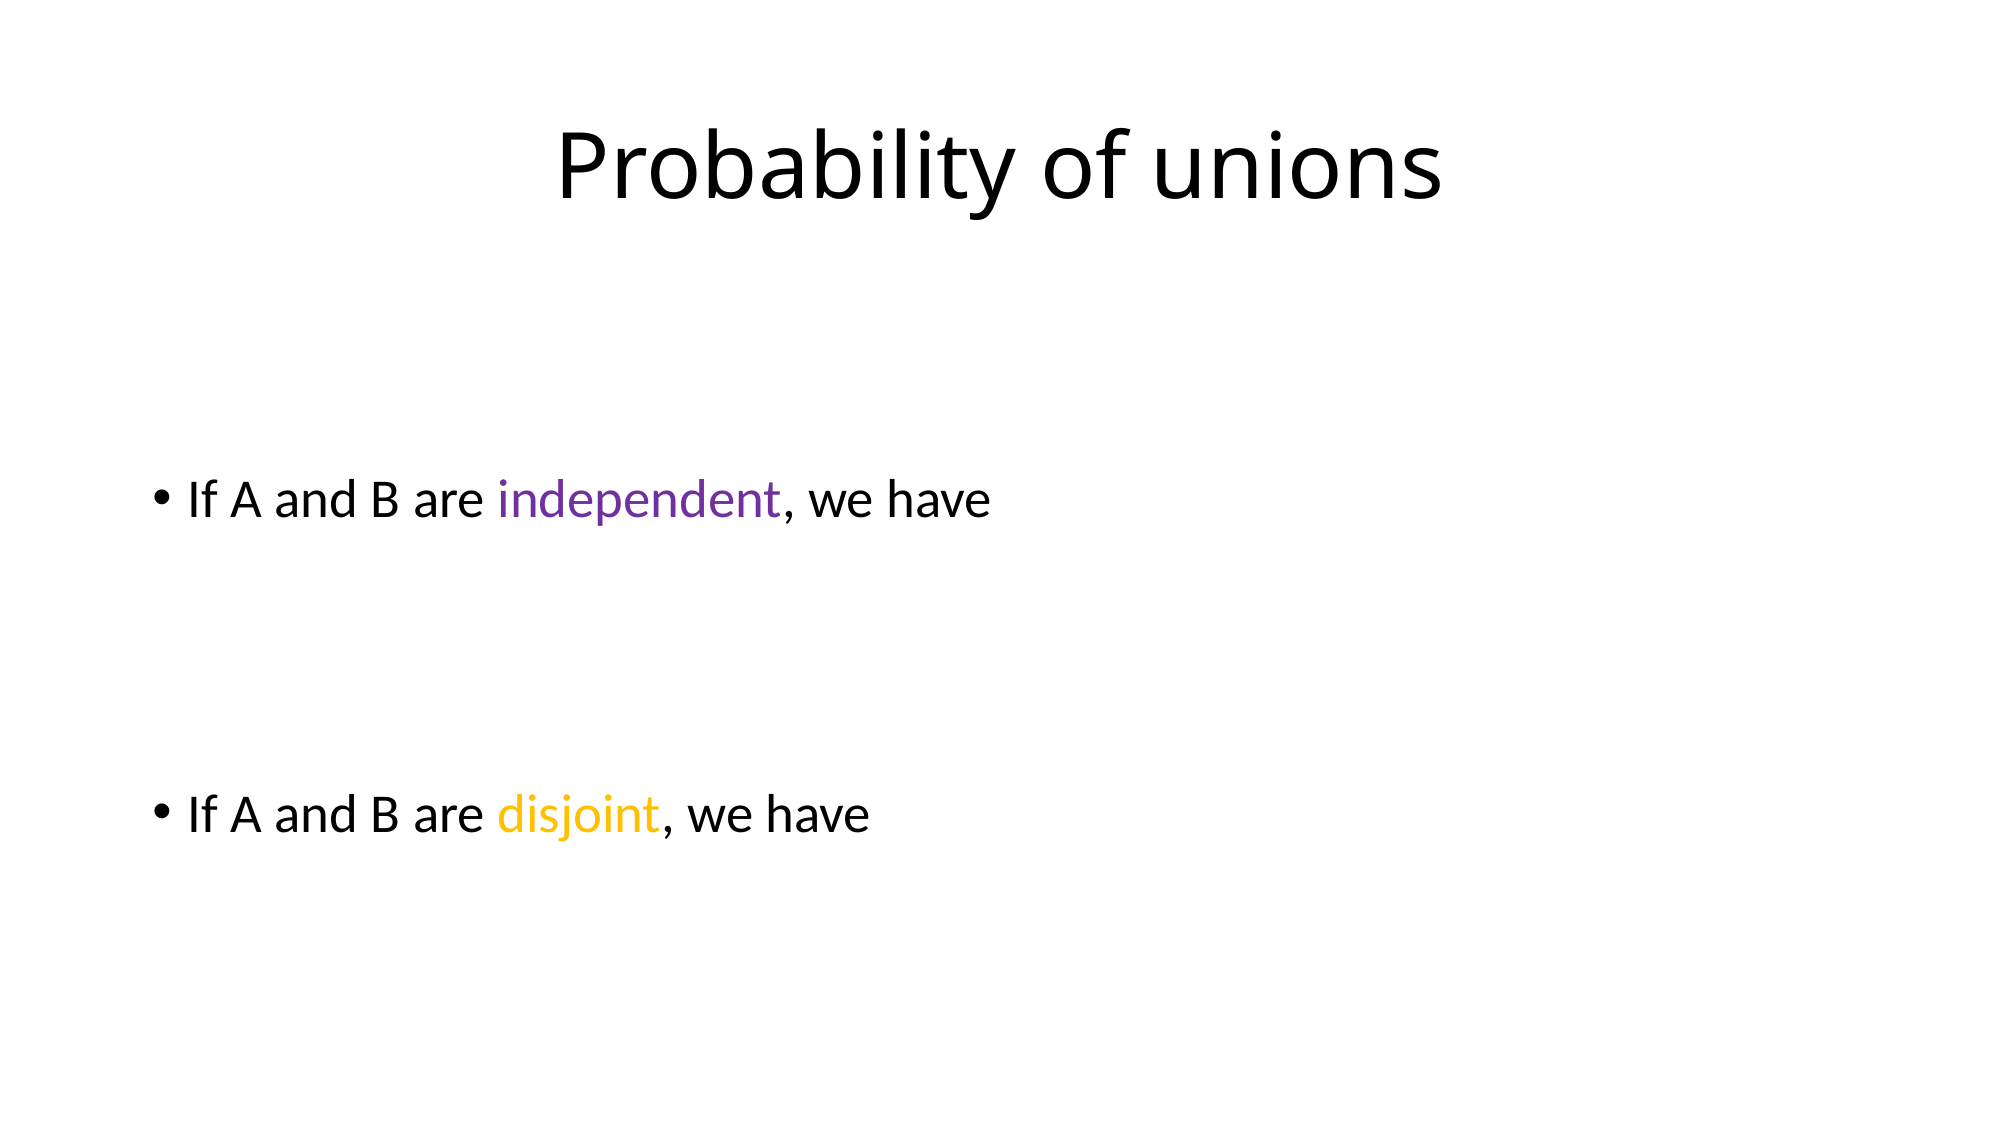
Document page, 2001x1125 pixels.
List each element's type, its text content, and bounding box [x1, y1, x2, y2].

title Probability of unions [137, 59, 1863, 278]
